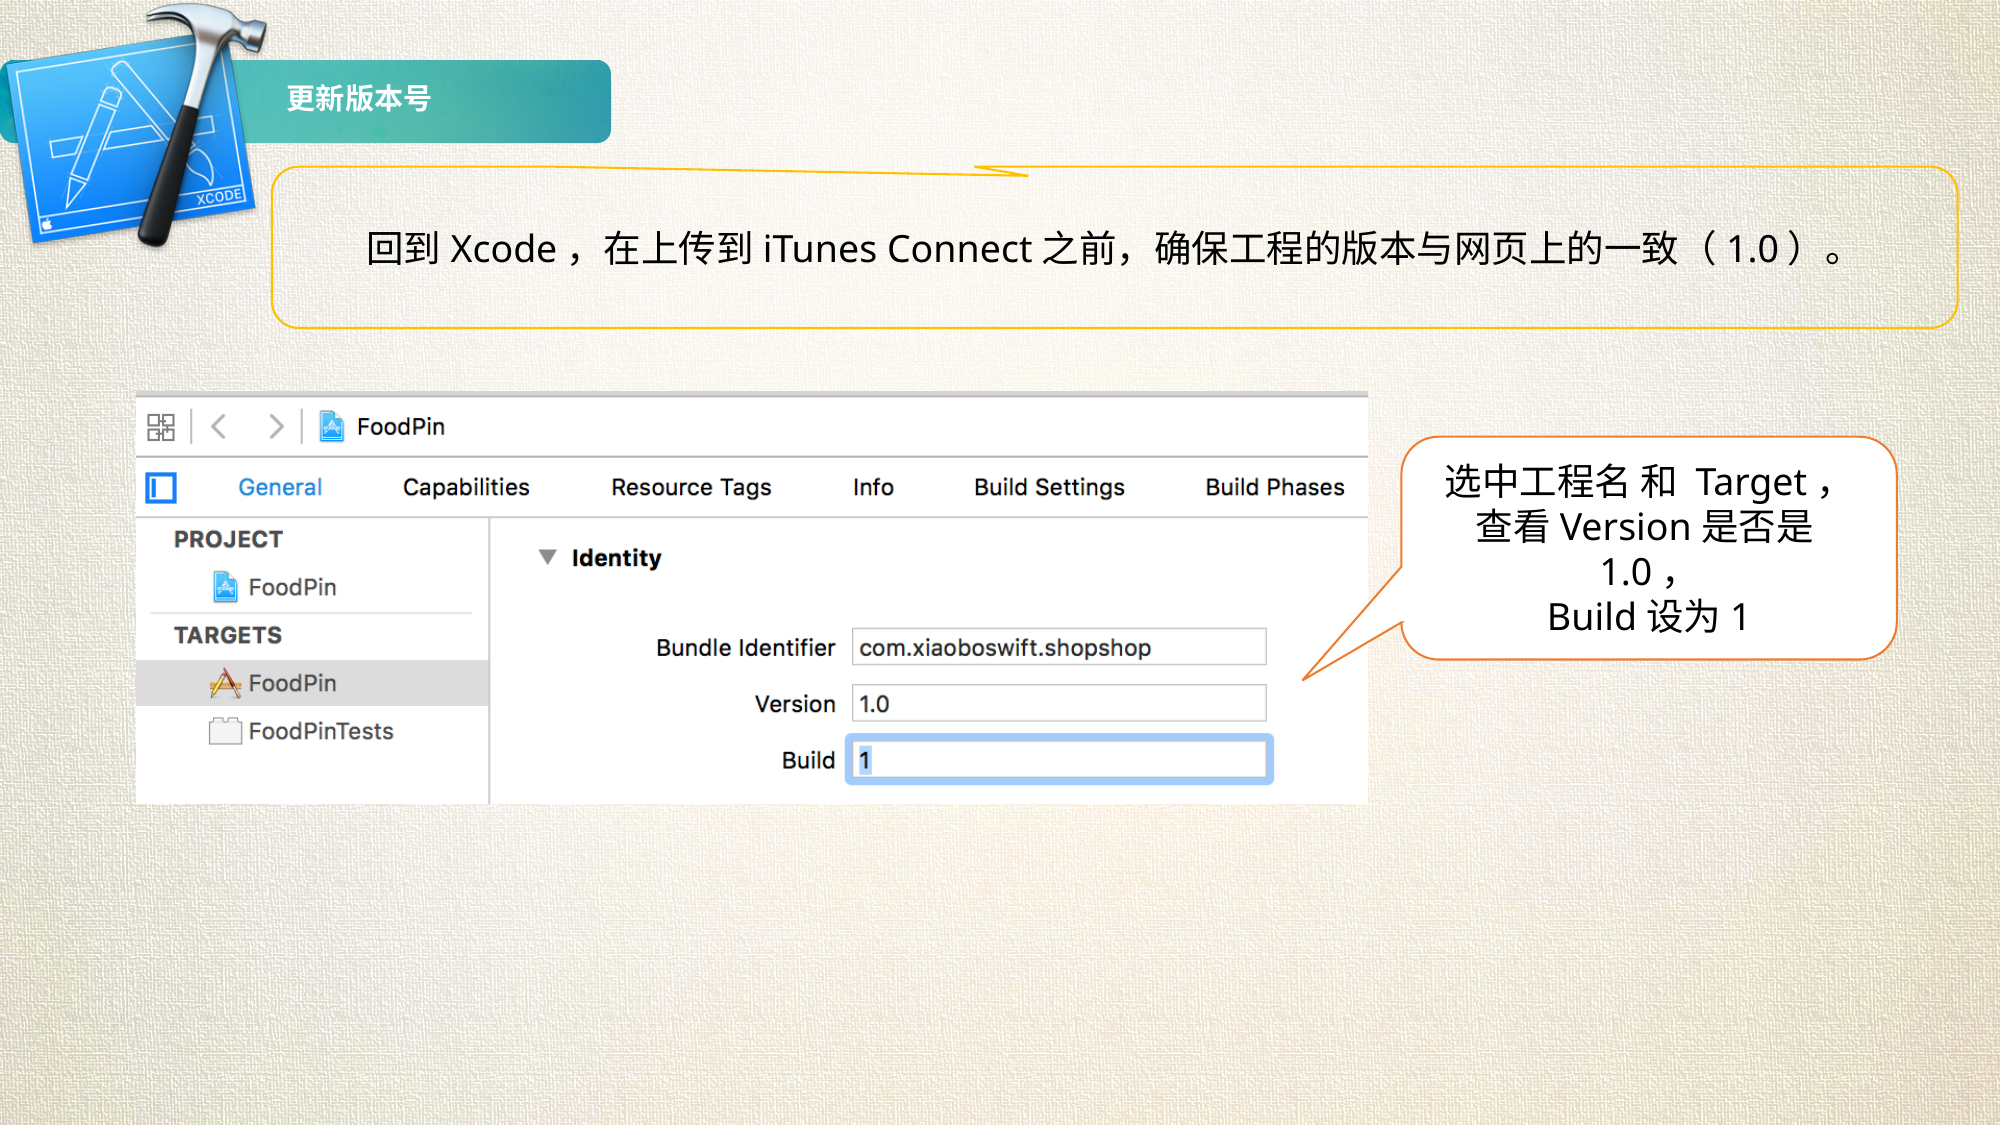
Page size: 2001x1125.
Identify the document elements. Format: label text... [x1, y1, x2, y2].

text_box [272, 59, 613, 135]
picture [0, 0, 2000, 1125]
text_box 回到Xcode，在上传到iTunes Connect之前，确保工程的版本与网页上的一致（1.0）。 [270, 165, 1959, 330]
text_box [272, 72, 611, 170]
text_box 选中工程名 和 Target， 查看Version是否是1.0， Build设为1 [1368, 435, 1898, 661]
